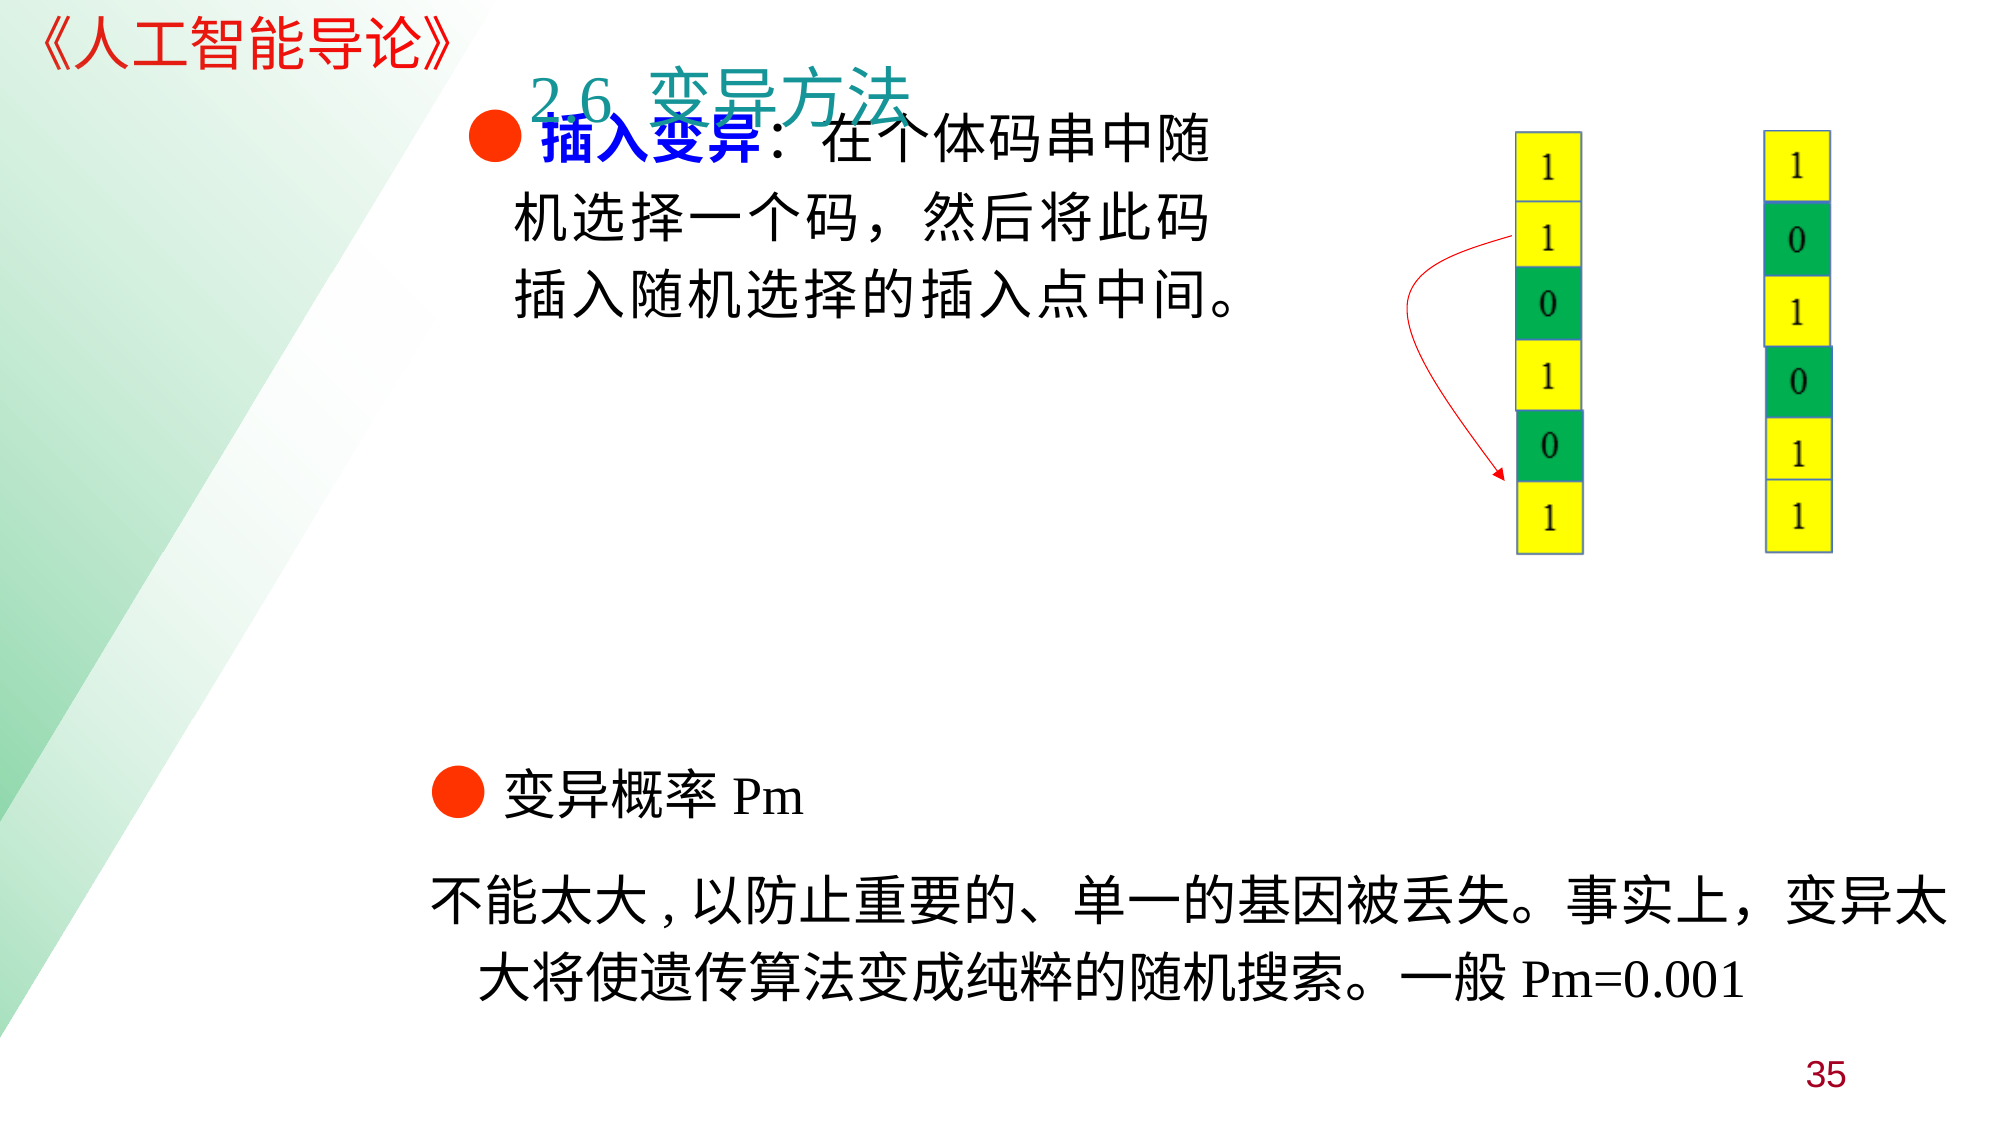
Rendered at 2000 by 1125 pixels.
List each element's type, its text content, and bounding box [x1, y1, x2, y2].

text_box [0, 0, 588, 1043]
text_box ●变异概率Pm 不能太大,以防止重要的、单一的基因被丢失。事实上，变异太大将使遗传算法变成纯粹的随机搜索。一般Pm=0.001 [588, 734, 1964, 1017]
text_box ●插入变异：在个体码串中随机选择一个码，然后将此码插入随机选择的插入点中间。 [588, 189, 1226, 412]
slide_number 35 [1412, 1042, 1863, 1103]
text_box 2.6 变异方法 [588, 0, 1384, 189]
text_box [1406, 235, 1512, 481]
picture [1515, 130, 1833, 562]
